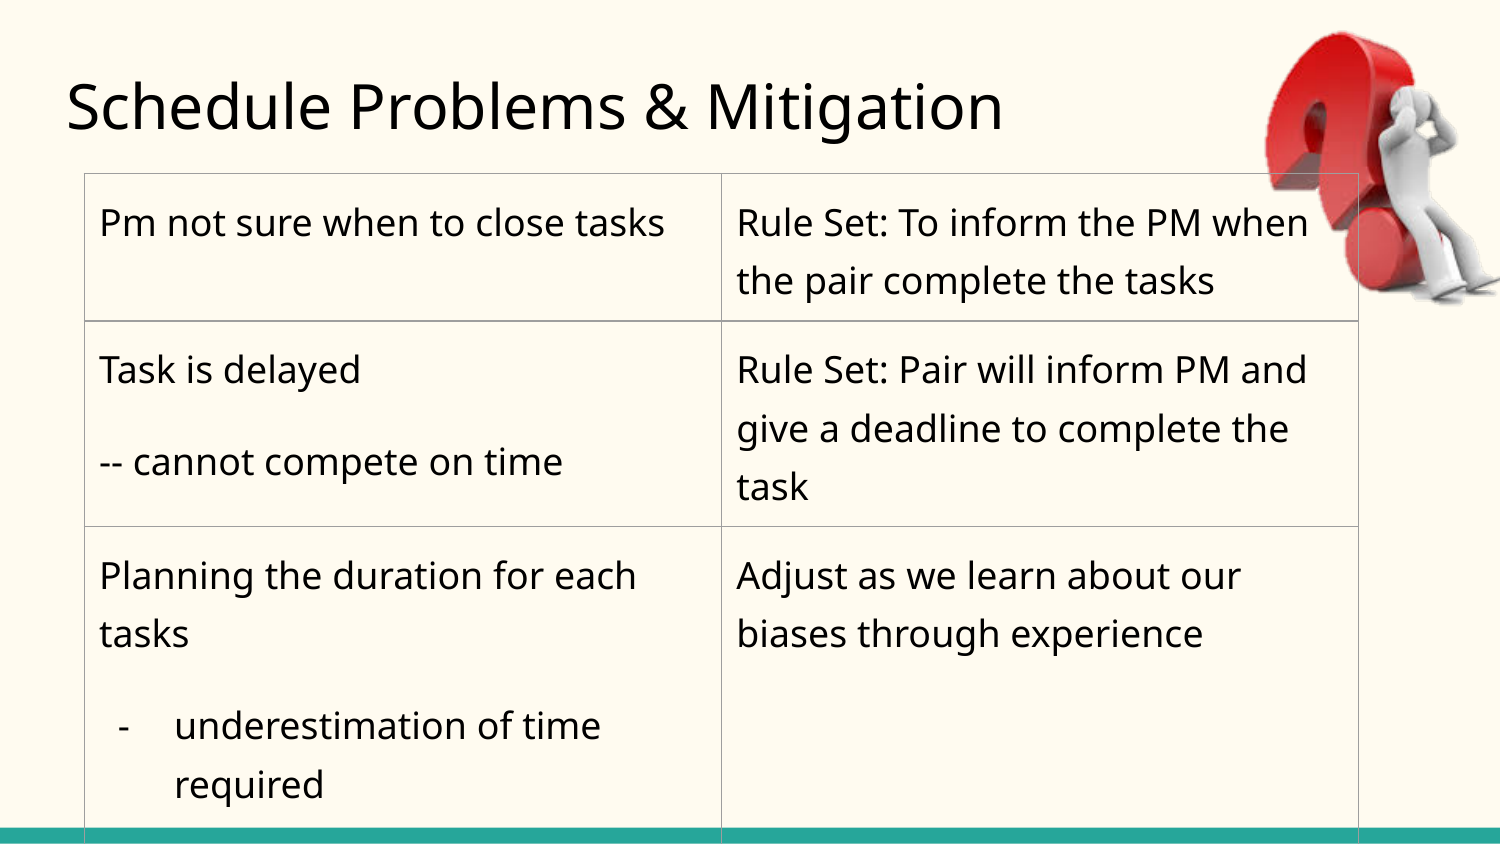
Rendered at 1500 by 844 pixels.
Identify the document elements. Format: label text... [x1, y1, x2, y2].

picture [1215, 0, 1500, 348]
title Schedule Problems & Mitigation [51, 52, 1210, 153]
table_cell Adjust as we learn about our biases through experience [722, 527, 1358, 844]
table_cell Task is delayed -- cannot compete on time [85, 322, 721, 526]
table_cell Planning the duration for each tasks underestimation of time required overestimation of time [85, 527, 721, 844]
table_cell Rule Set: Pair will inform PM and give a deadline to complete the task [722, 322, 1358, 526]
table_header Rule Set: To inform the PM when the pair complete the tasks [722, 174, 1210, 320]
table_header Pm not sure when to close tasks [85, 174, 721, 320]
